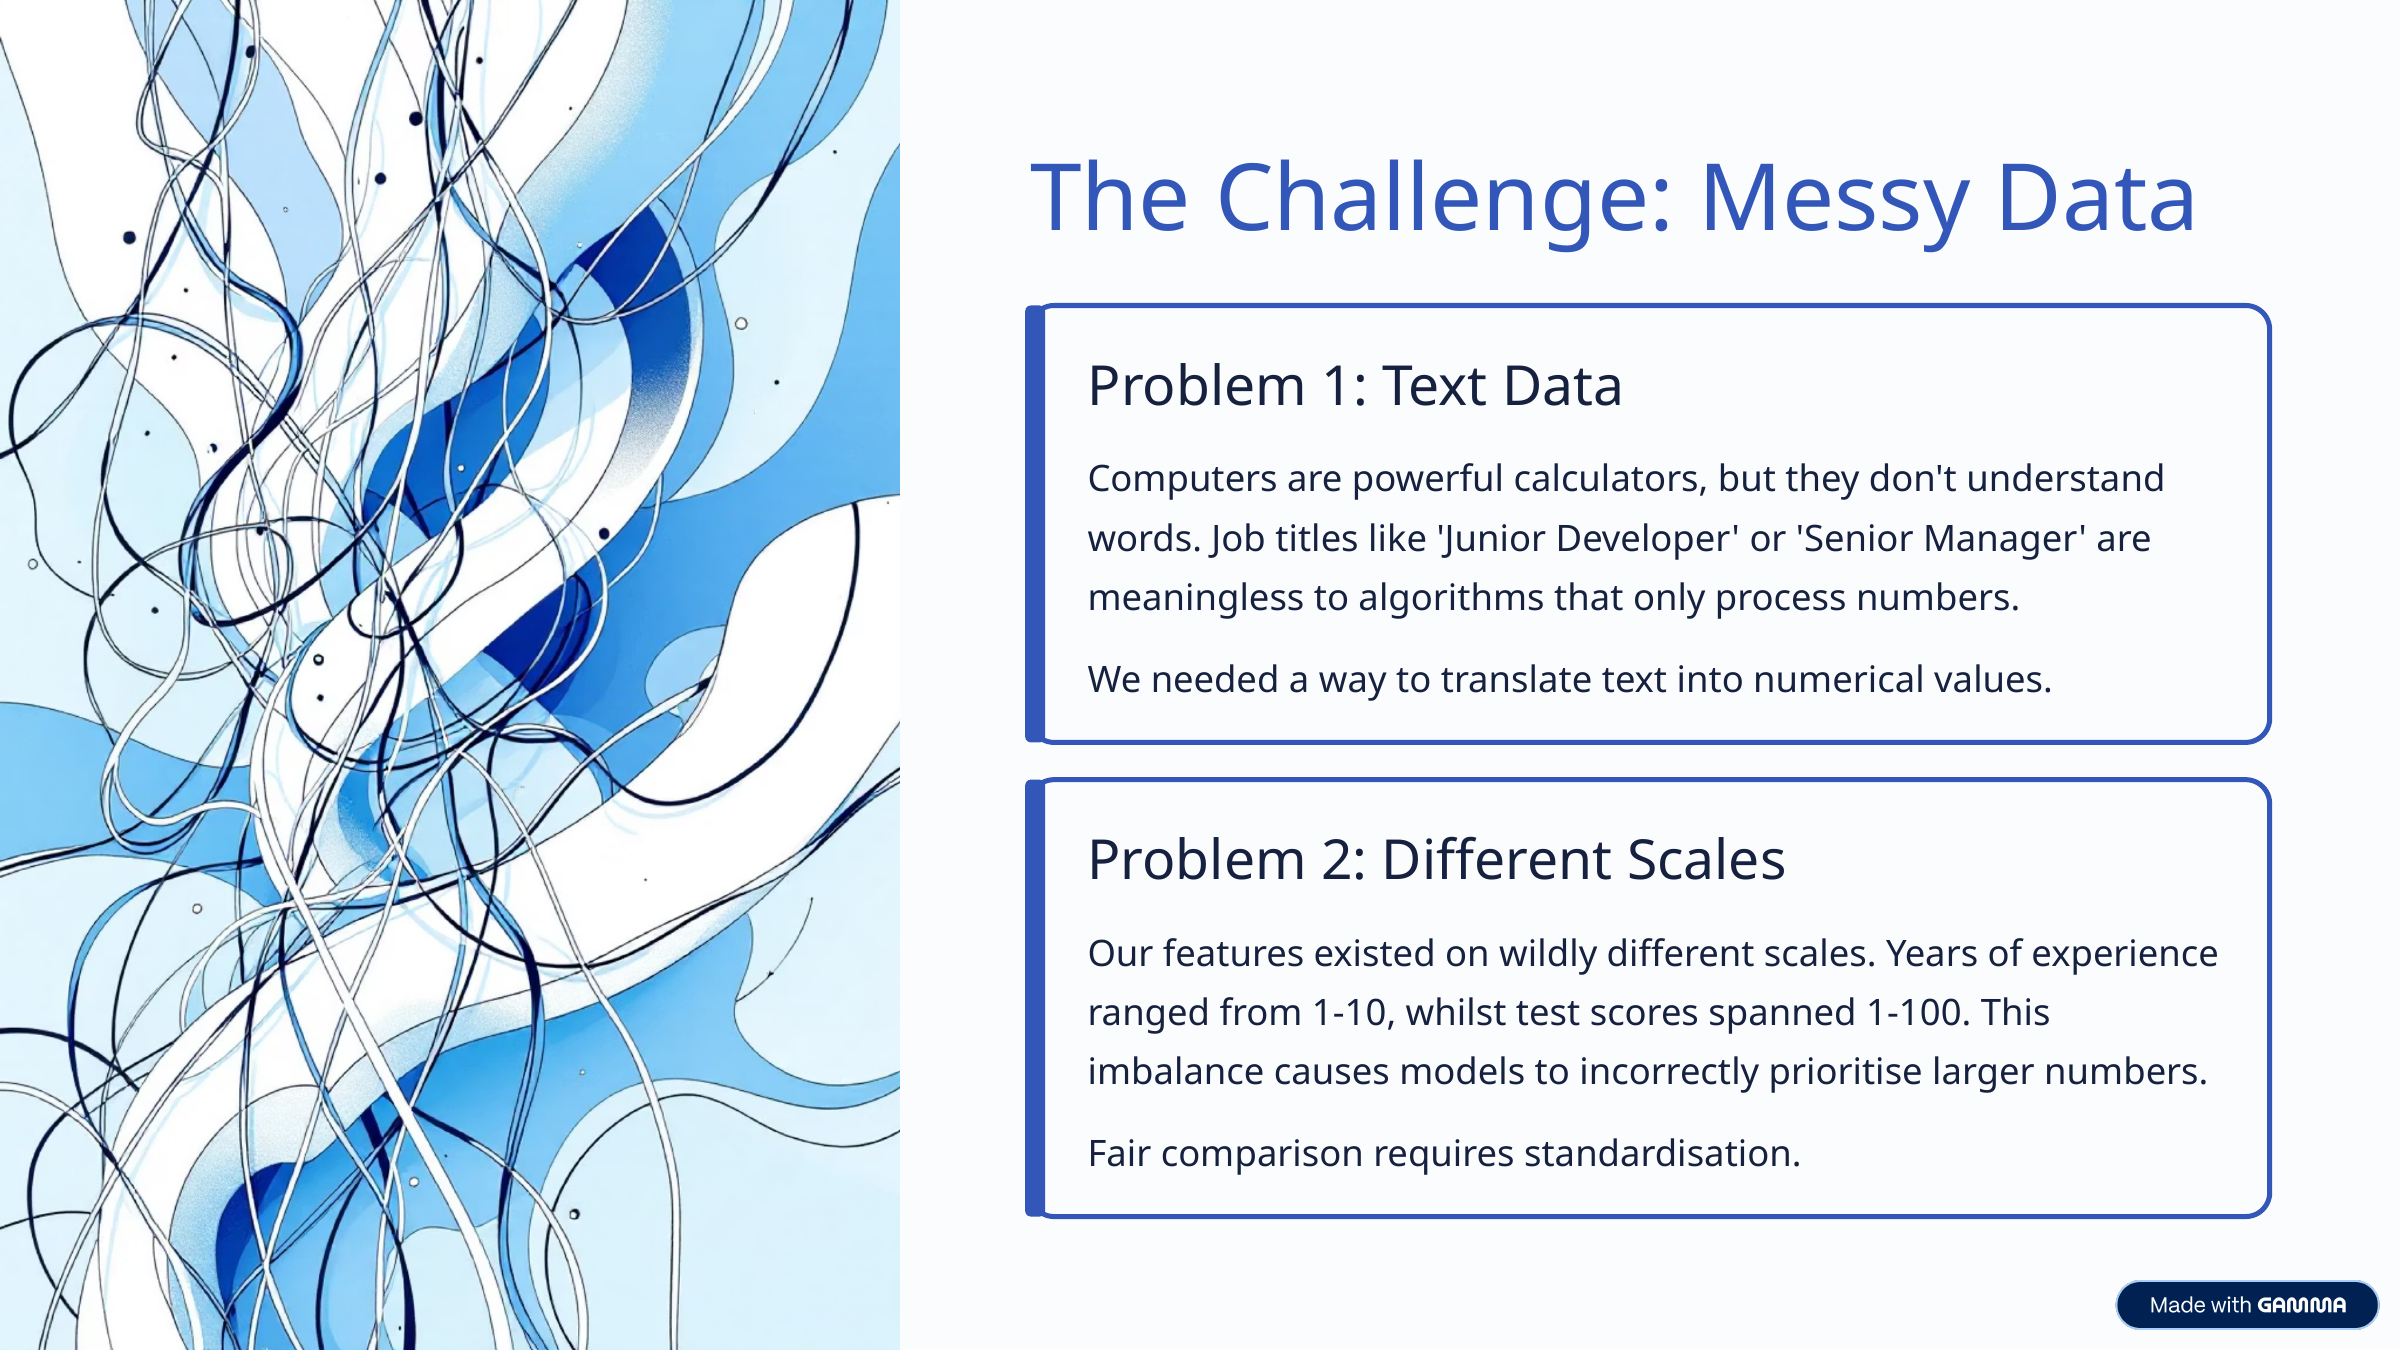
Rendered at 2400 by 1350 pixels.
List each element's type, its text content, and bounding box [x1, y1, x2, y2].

text_box [1045, 779, 2270, 1217]
text_box The Challenge: Messy Data [1030, 133, 2210, 250]
text_box Problem 2: Different Scales [1087, 821, 1788, 892]
text_box [1045, 305, 2270, 743]
text_box [1025, 779, 1046, 1217]
text_box Computers are powerful calculators, but they don't understand words. Job titles like 'Junior Developer' or 'Senior Manager' are meaningless to algorithms that only process numbers. [1087, 439, 2228, 619]
picture [0, 0, 900, 1350]
text_box Our features existed on wildly different scales. Years of experience ranged from 1-10, whilst test scores spanned 1-100. This imbalance causes models to incorrectly prioritise larger numbers. [1087, 913, 2228, 1093]
picture [2106, 1271, 2389, 1339]
text_box We needed a way to translate text into numerical values. [1087, 640, 2228, 701]
text_box Problem 1: Text Data [1087, 347, 1646, 418]
text_box Fair comparison requires standardisation. [1087, 1114, 2228, 1175]
text_box [1025, 305, 1046, 743]
